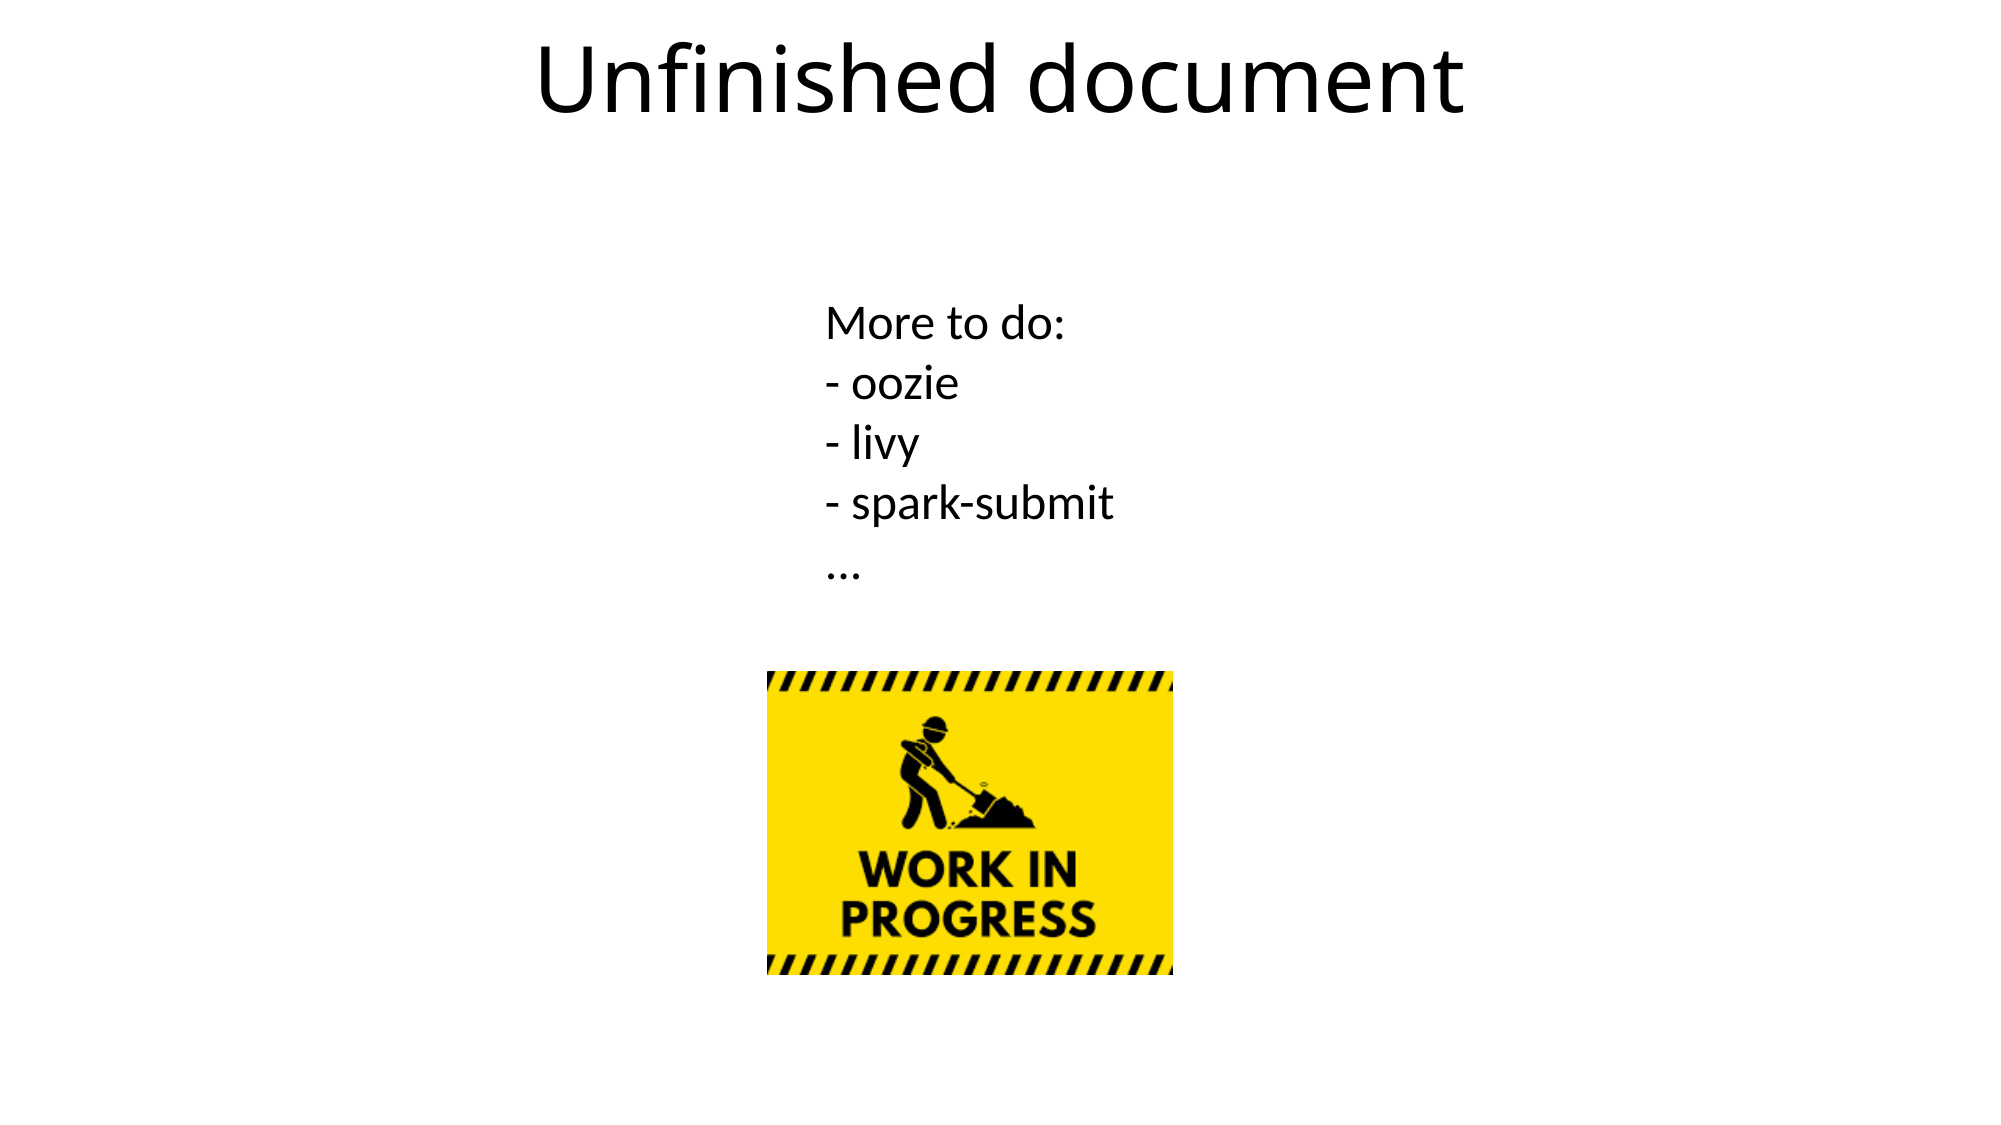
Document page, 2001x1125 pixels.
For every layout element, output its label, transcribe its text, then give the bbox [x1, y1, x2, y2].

title Unfinished document [137, 0, 1863, 172]
text_box More to do: - oozie - livy - spark-submit ... [809, 281, 1130, 597]
picture [767, 671, 1173, 975]
